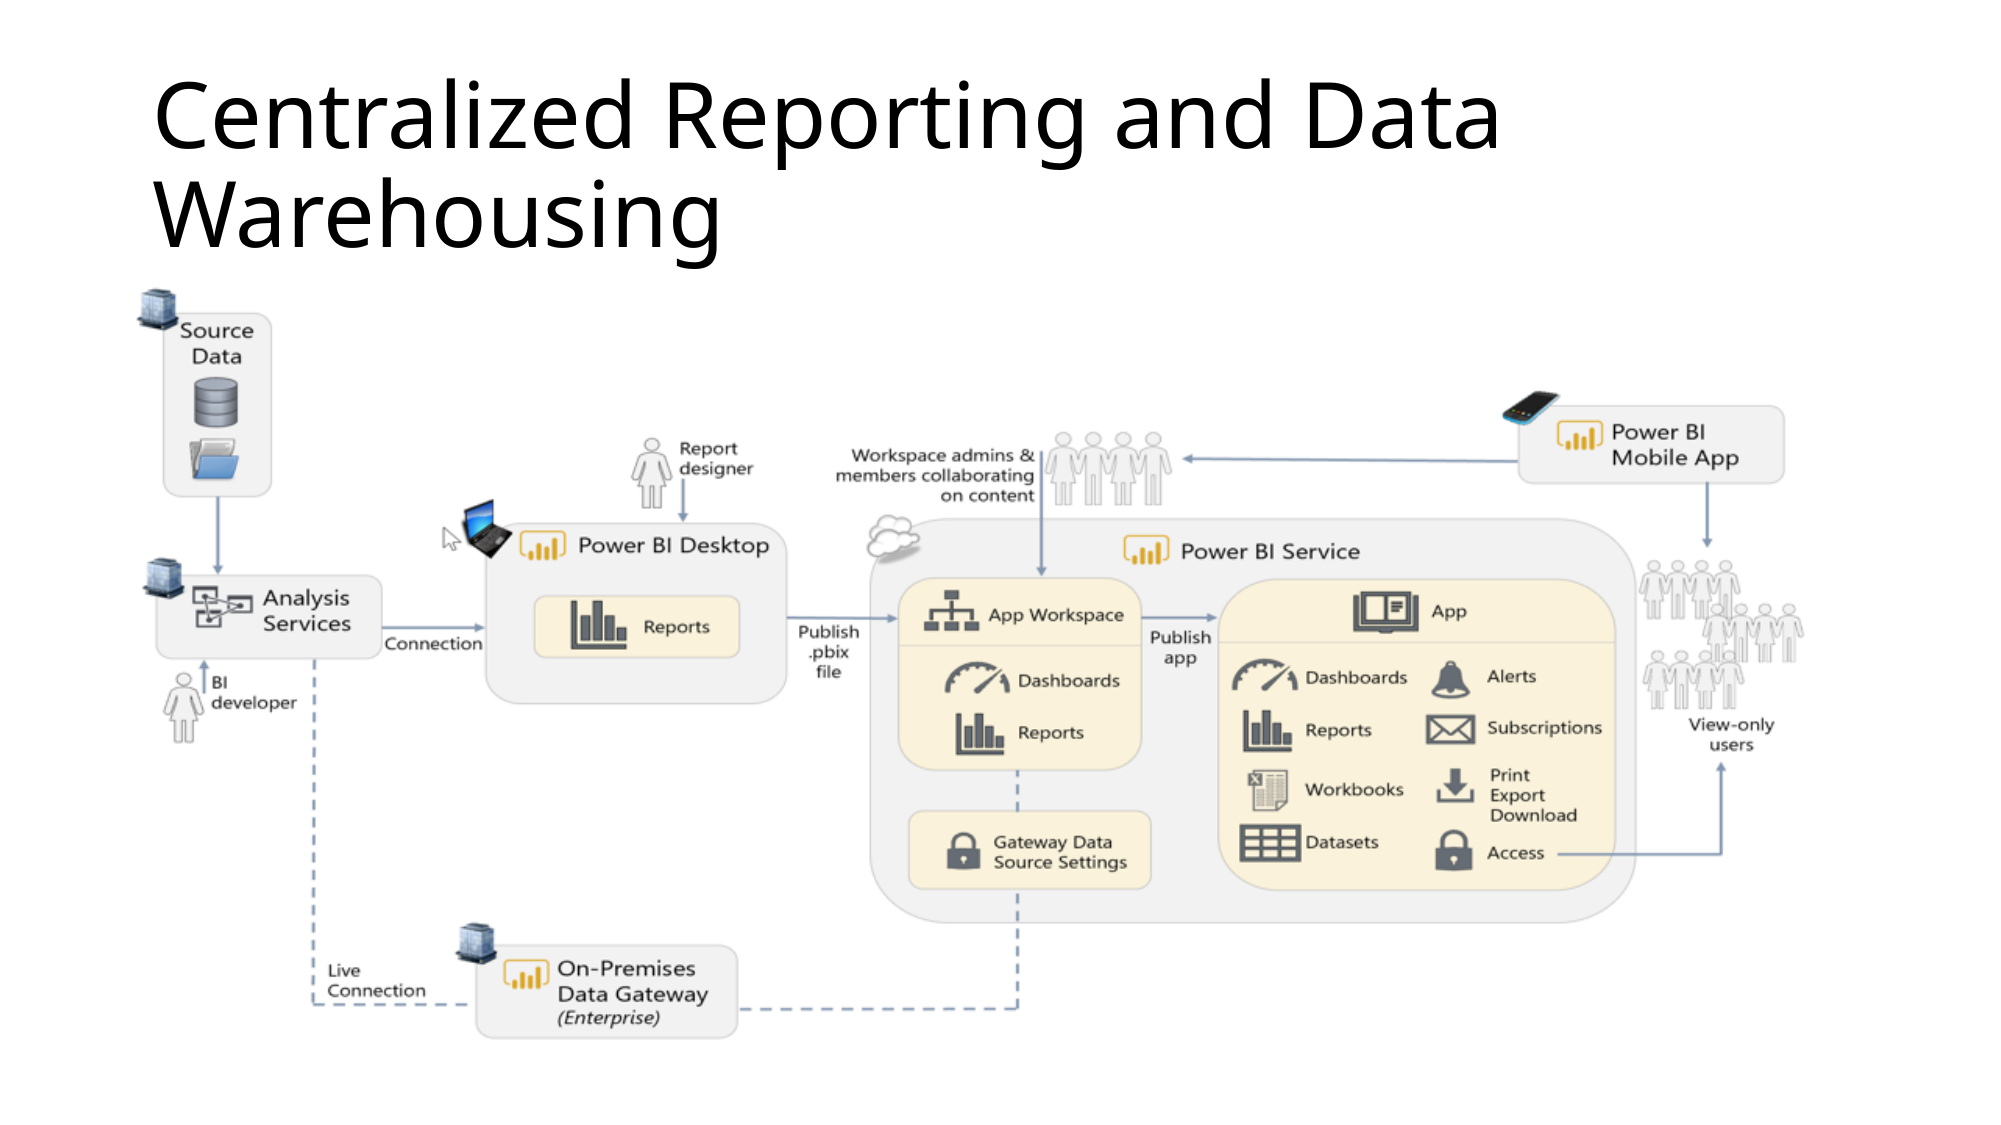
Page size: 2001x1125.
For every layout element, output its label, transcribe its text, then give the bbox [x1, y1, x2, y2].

picture [124, 277, 1809, 1046]
title Centralized Reporting and Data Warehousing [137, 59, 1863, 278]
